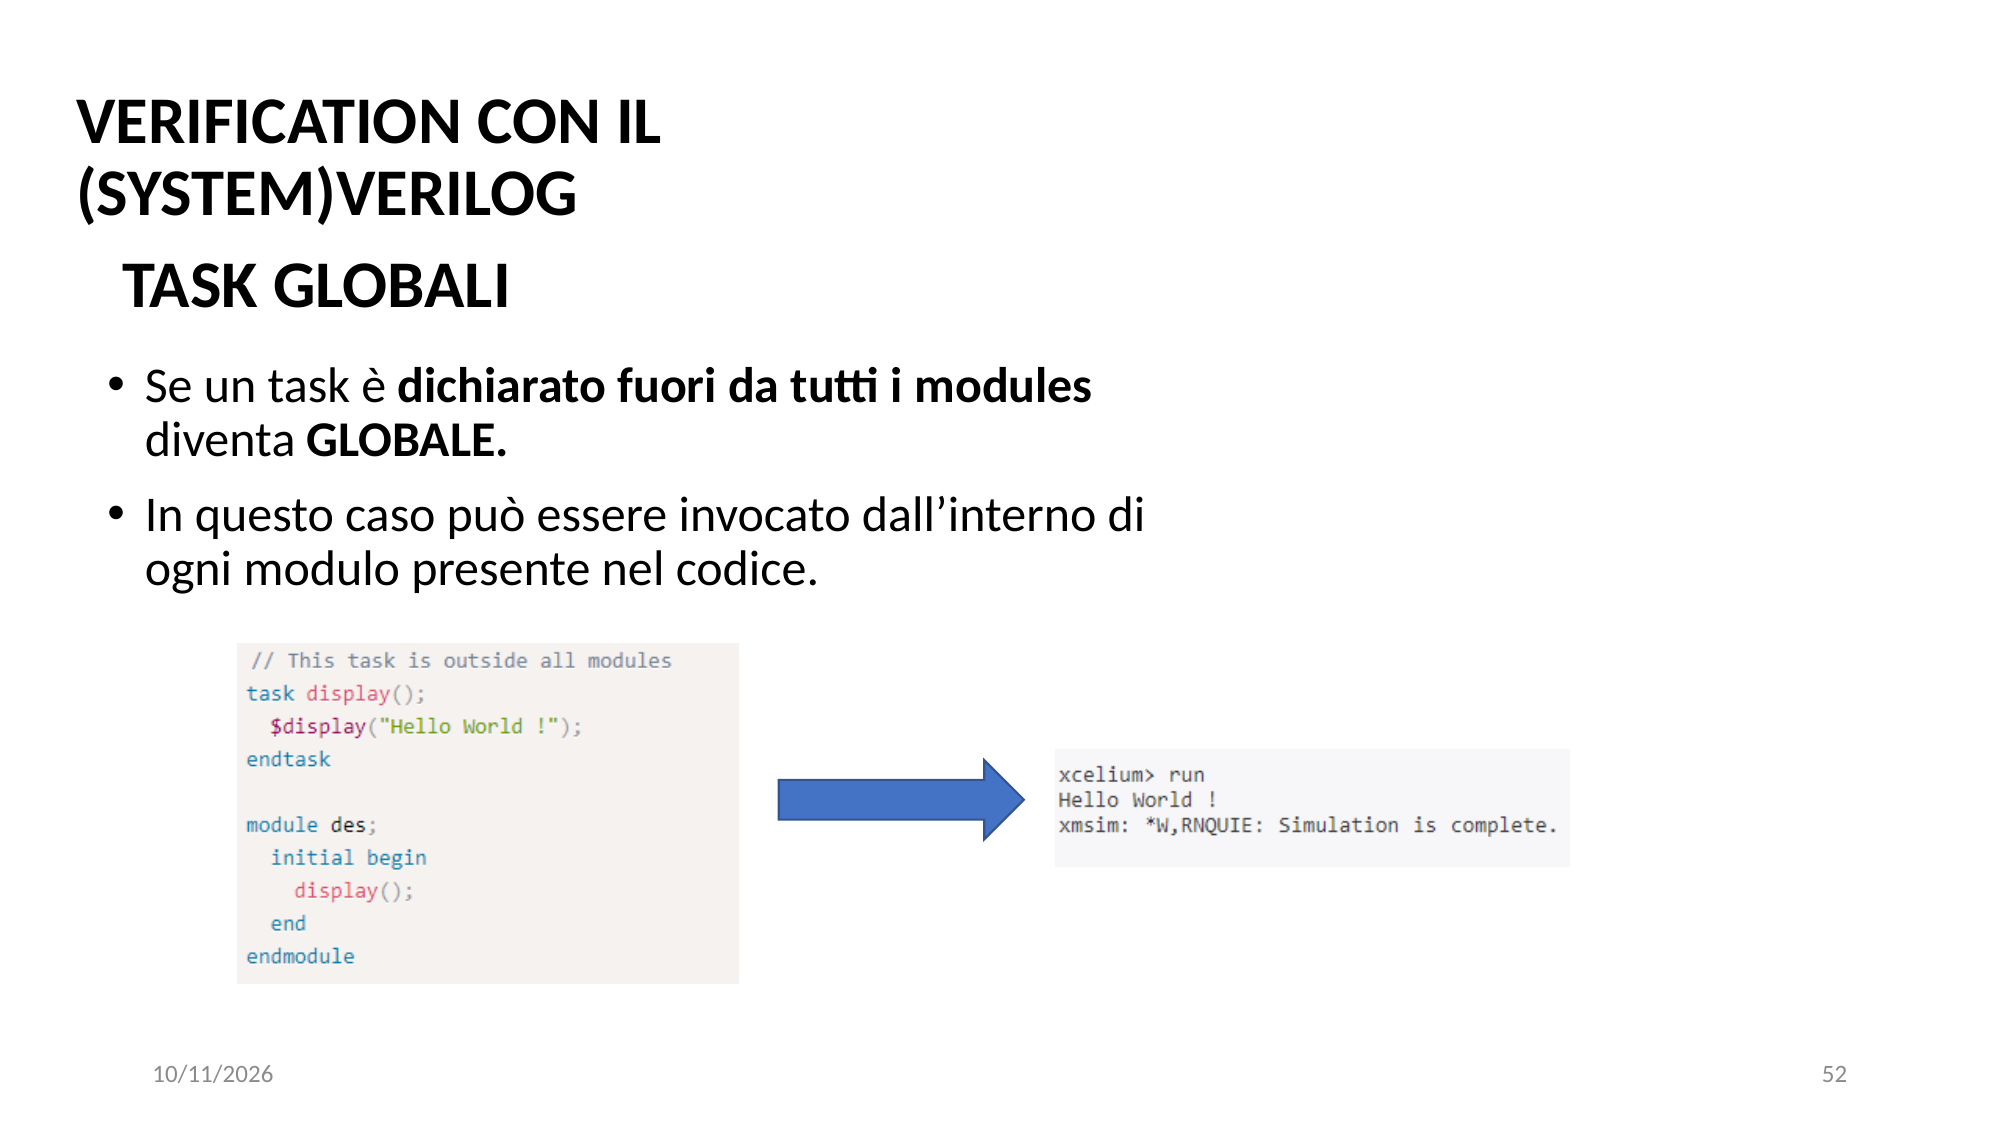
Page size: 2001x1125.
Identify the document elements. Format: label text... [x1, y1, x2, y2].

title Task Globali [107, 176, 1833, 395]
text_box [777, 757, 1026, 842]
text_box Verification con il (System)Verilog [61, 78, 1147, 175]
text_box Se un task è dichiarato fuori da tutti i modules diventa GLOBALE. In questo caso può essere invocato dall’interno di ogni modulo presente nel codice. [92, 352, 1169, 634]
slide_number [137, 1042, 588, 1103]
picture [1055, 749, 1571, 867]
picture [237, 643, 739, 984]
slide_number 52 [1412, 1042, 1863, 1103]
